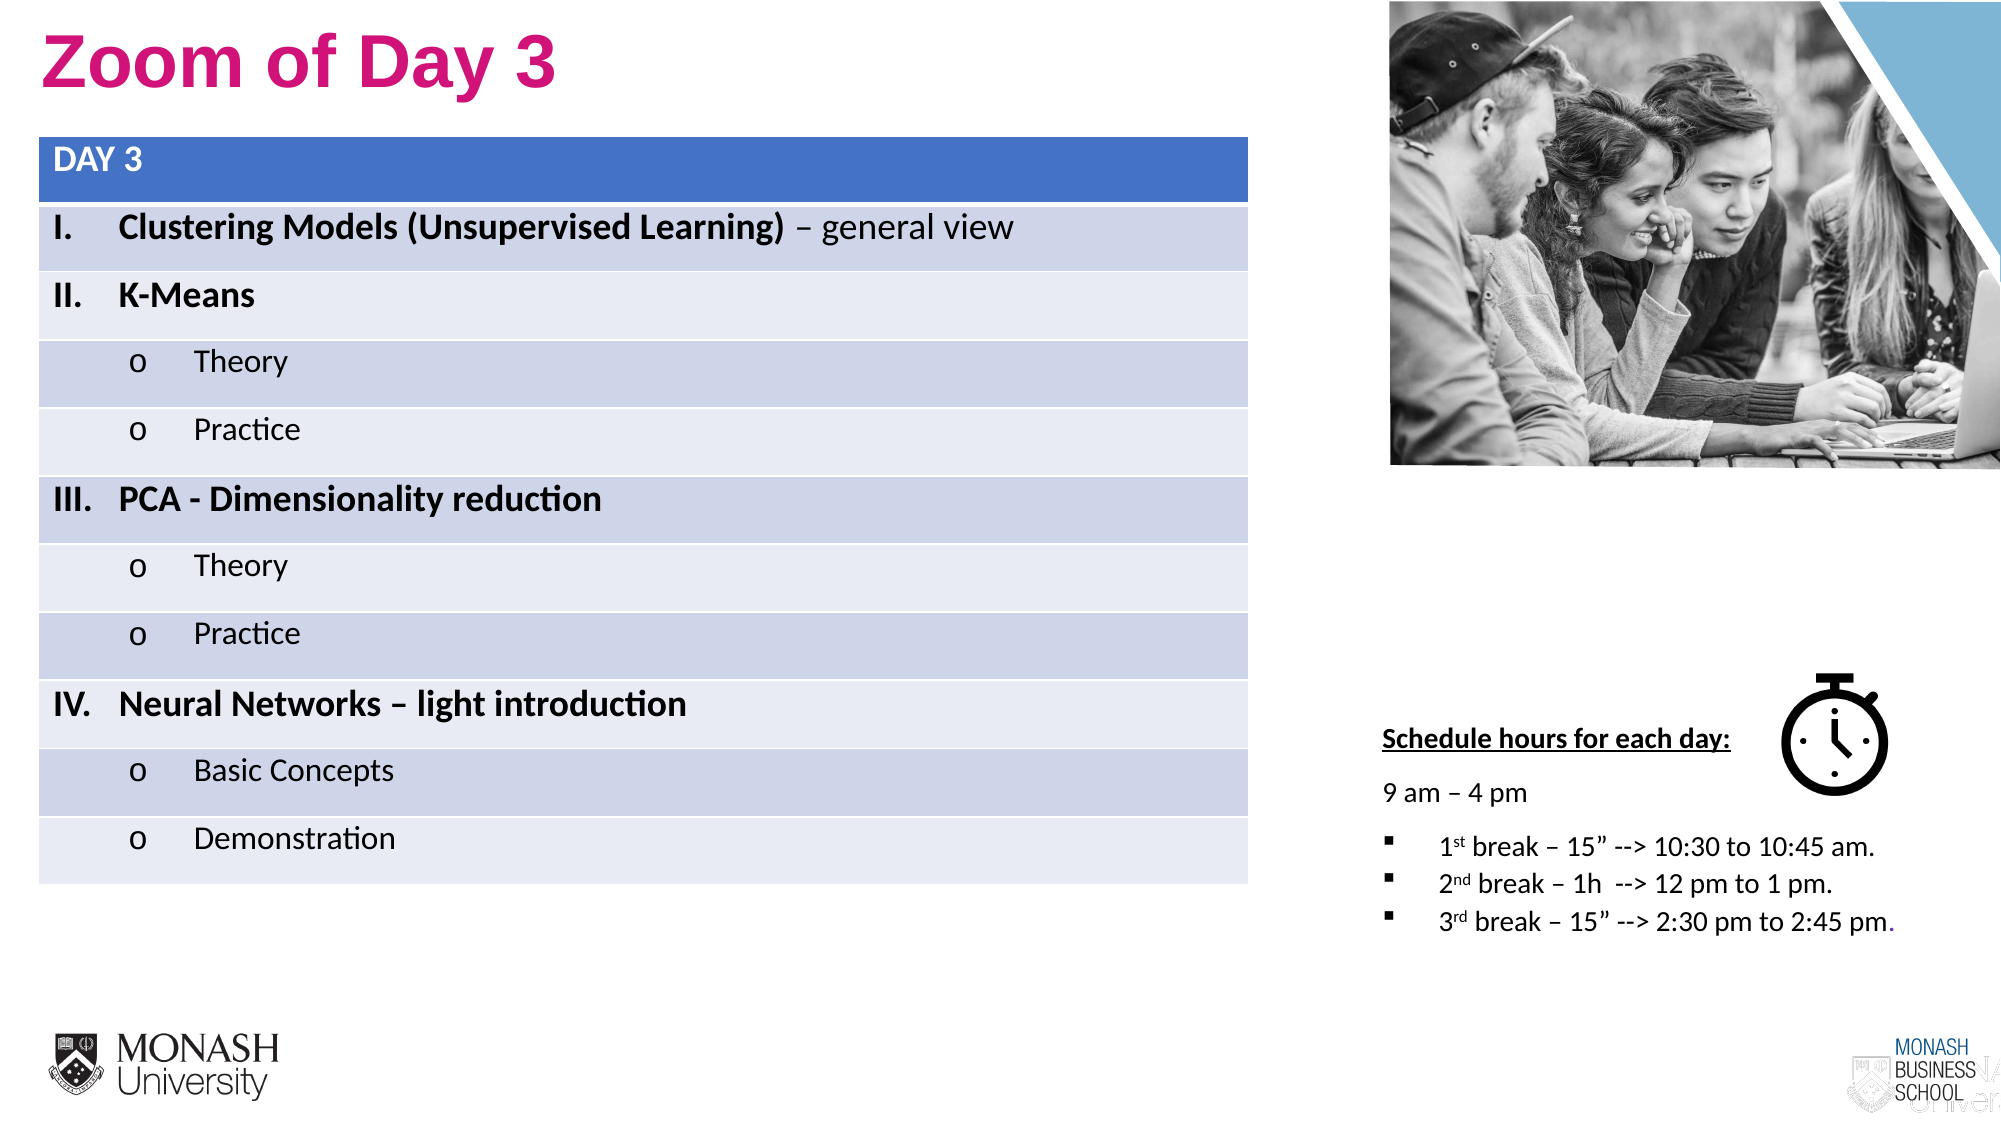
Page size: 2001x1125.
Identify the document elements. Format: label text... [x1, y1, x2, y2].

table_cell Practice [39, 409, 1248, 475]
table_cell PCA - Dimensionality reduction [39, 477, 1248, 543]
table_header DAY 3 [39, 137, 1248, 202]
table_cell K-Means [39, 272, 1248, 339]
picture [1759, 659, 1910, 810]
table_cell Neural Networks – light introduction [39, 681, 1248, 748]
text_box Schedule hours for each day: 9 am – 4 pm 1st break – 15” --> 10:30 to 10:45 am. 2nd break – 1h --> 12 pm to 1 pm. 3rd break – 15” --> 2:30 pm to 2:45 pm. [1367, 709, 1962, 945]
text_box Zoom of Day 3 [26, 15, 1249, 137]
table_cell Practice [39, 613, 1248, 679]
picture [1895, 1038, 1976, 1101]
table_cell Clustering Models (Unsupervised Learning) – general view [39, 207, 1248, 271]
table_cell Basic Concepts [39, 749, 1248, 816]
table_cell Theory [39, 341, 1248, 407]
table_cell Theory [39, 545, 1248, 611]
table_cell Demonstration [39, 818, 1248, 884]
